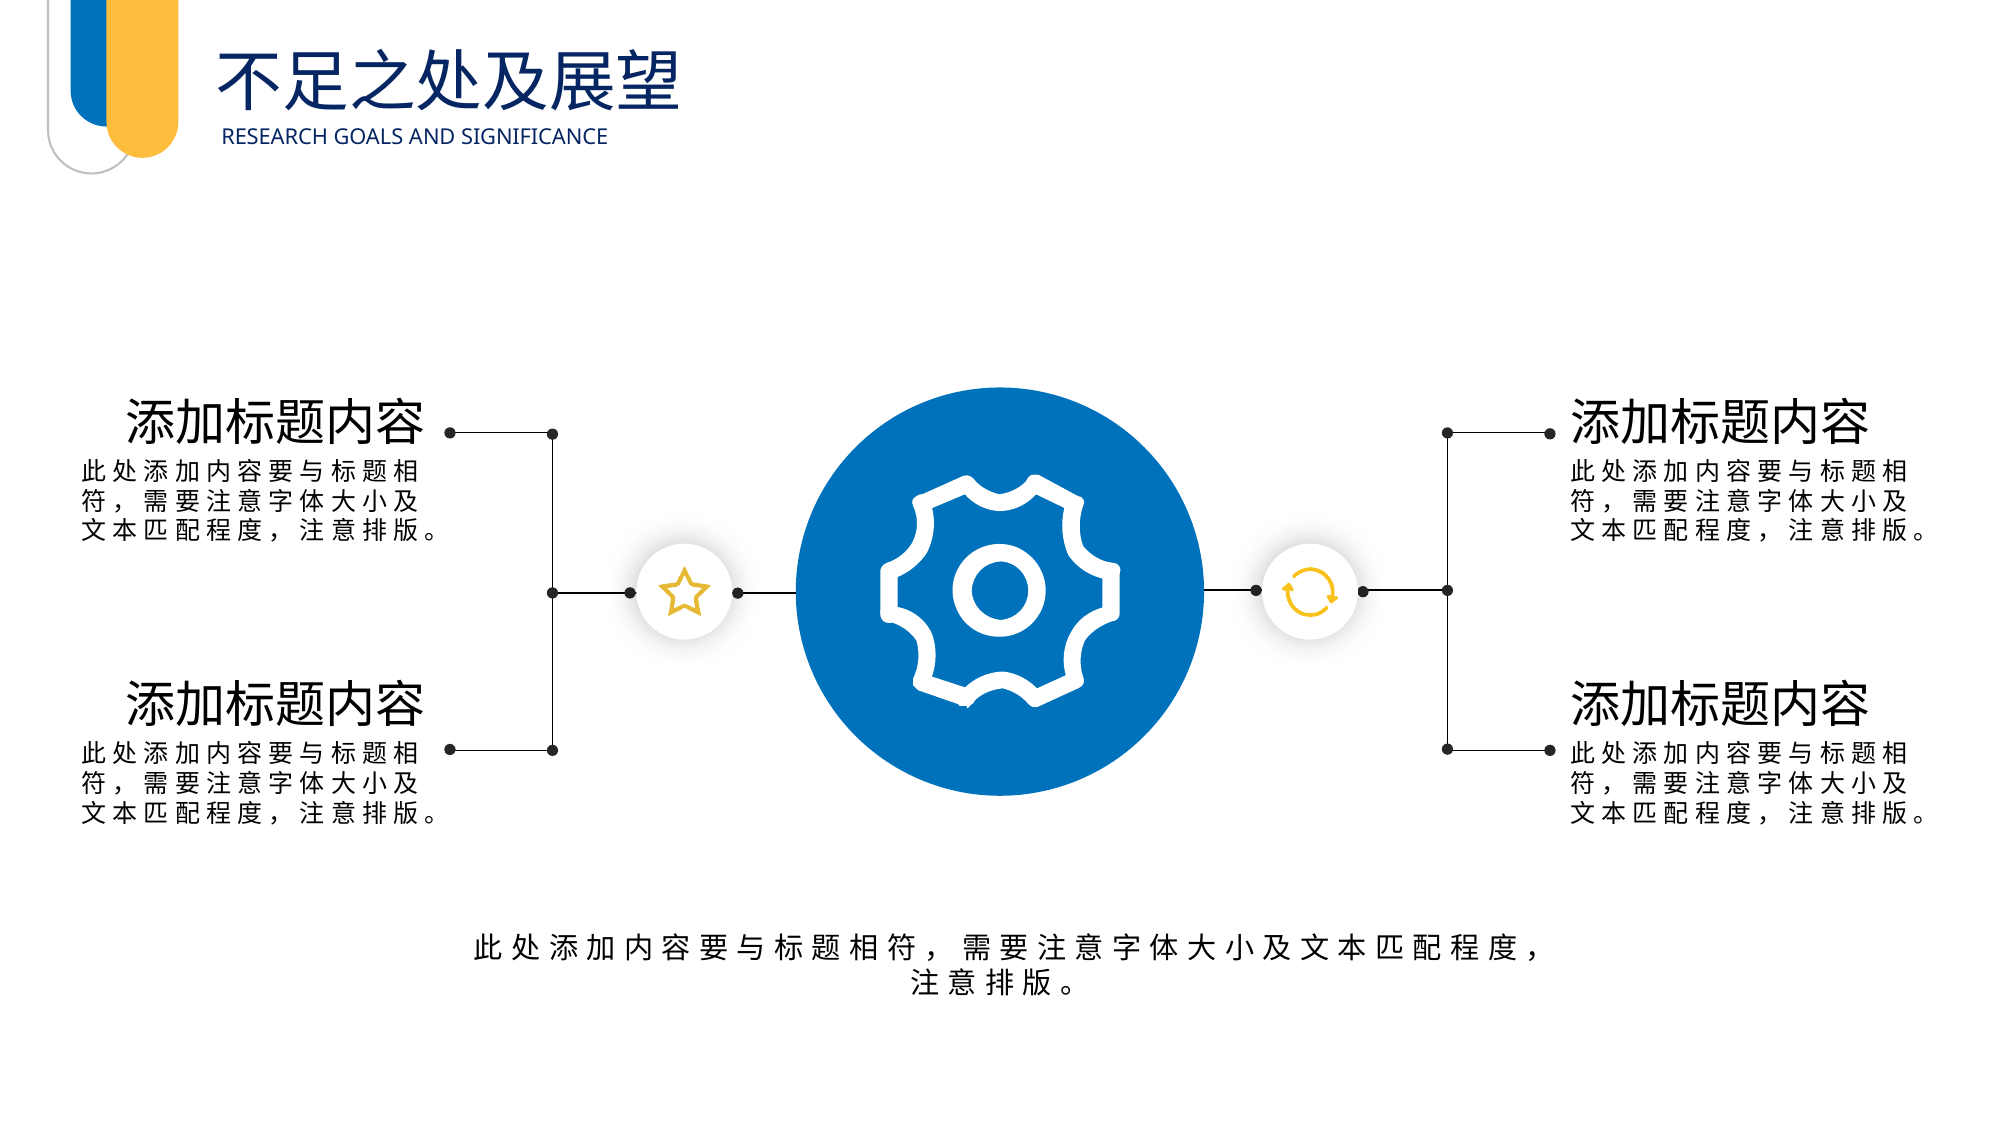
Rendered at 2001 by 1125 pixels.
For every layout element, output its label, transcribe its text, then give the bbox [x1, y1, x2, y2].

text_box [200, 31, 813, 158]
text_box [61, 382, 441, 554]
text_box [1555, 664, 1934, 836]
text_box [1204, 427, 1556, 756]
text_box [61, 664, 441, 836]
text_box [1555, 382, 1934, 554]
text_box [47, 0, 179, 174]
text_box 此处添加内容要与标题相符，需要注意字体大小及文本匹配程度，注意排版。 [442, 922, 1558, 1008]
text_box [444, 427, 796, 756]
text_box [795, 387, 1205, 796]
